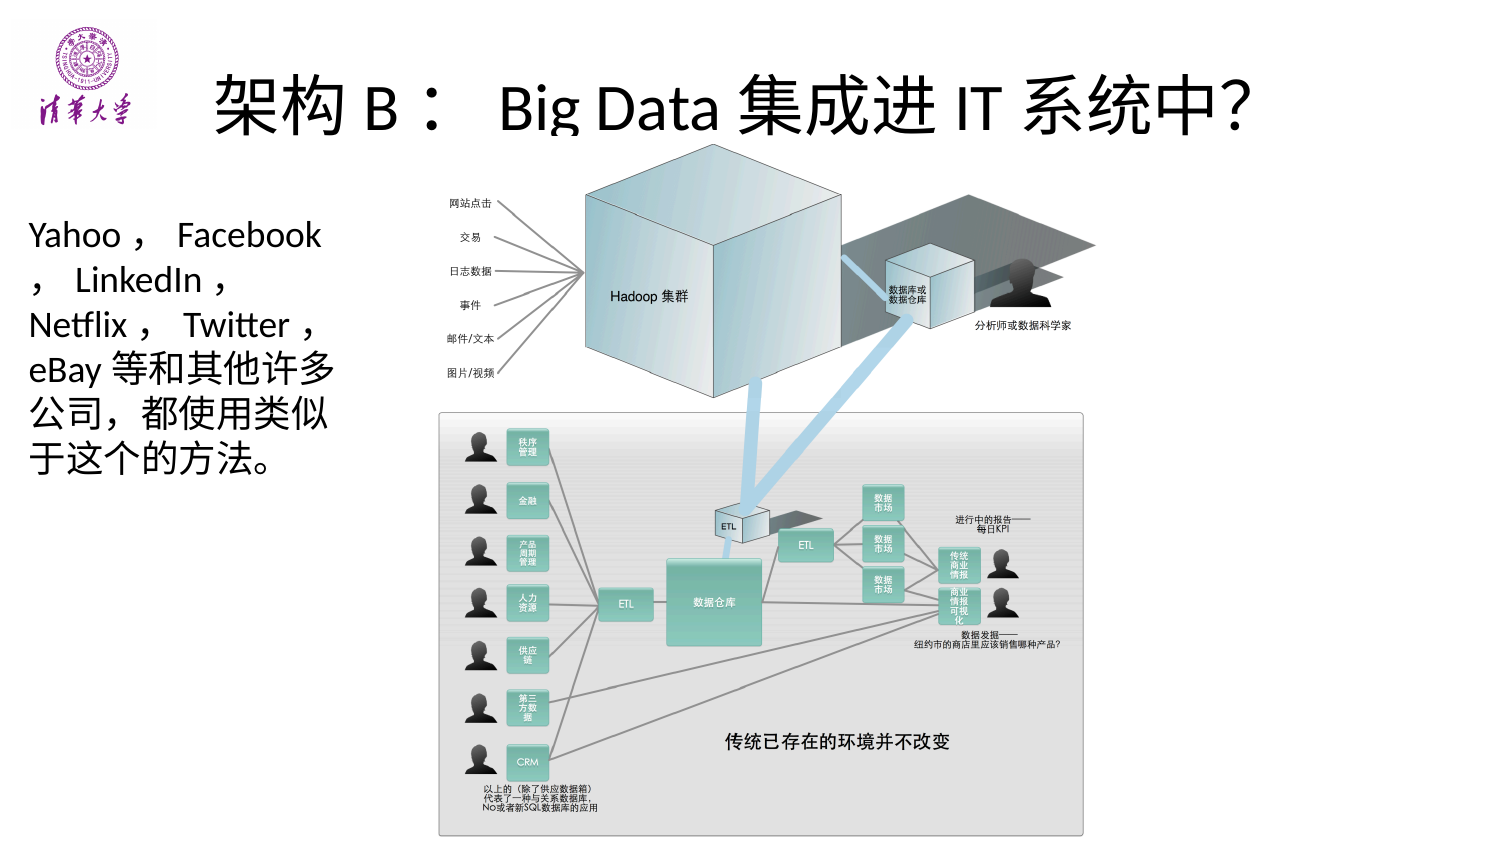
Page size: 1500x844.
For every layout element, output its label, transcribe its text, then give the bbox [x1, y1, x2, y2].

title 架构B：Big Data集成进IT系统中？ [75, 33, 1425, 175]
picture [430, 136, 1101, 844]
text_box Yahoo，Facebook，LinkedIn， Netflix，Twitter，eBay等和其他许多公司，都使用类似于这个的方法。 [13, 202, 360, 487]
